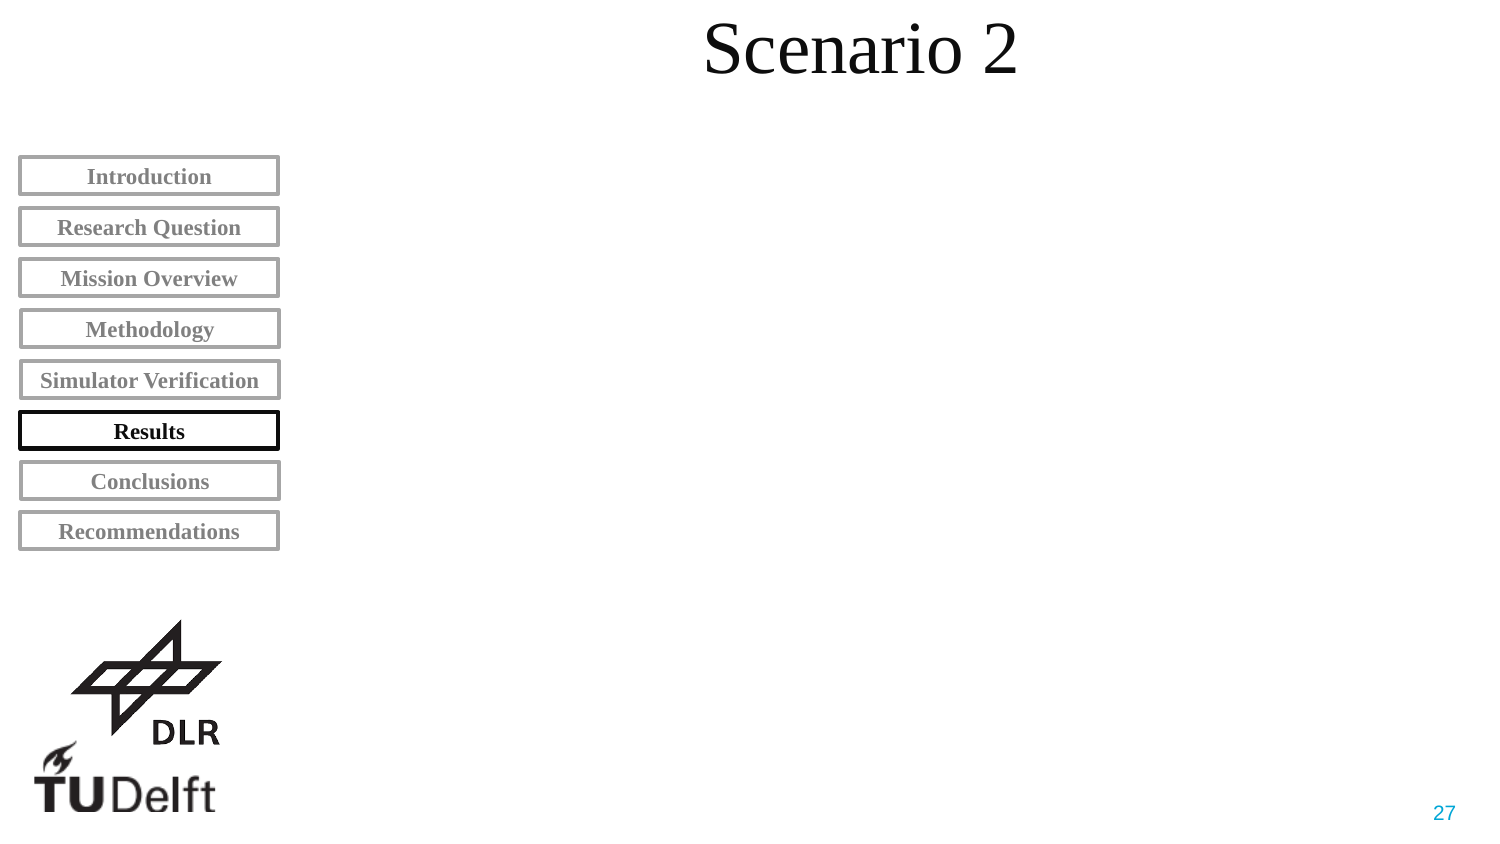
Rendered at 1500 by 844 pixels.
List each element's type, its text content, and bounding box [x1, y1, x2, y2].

text_box Methodology [21, 310, 280, 347]
text_box Recommendations [20, 512, 279, 549]
text_box Results [20, 411, 279, 449]
text_box Mission Overview [20, 259, 279, 296]
text_box Conclusions [21, 462, 280, 499]
text_box Introduction [20, 157, 279, 194]
picture [66, 615, 226, 748]
text_box Simulator Verification [20, 361, 279, 398]
text_box Research Question [20, 208, 279, 245]
text_box Scenario 2 [279, 0, 1443, 126]
